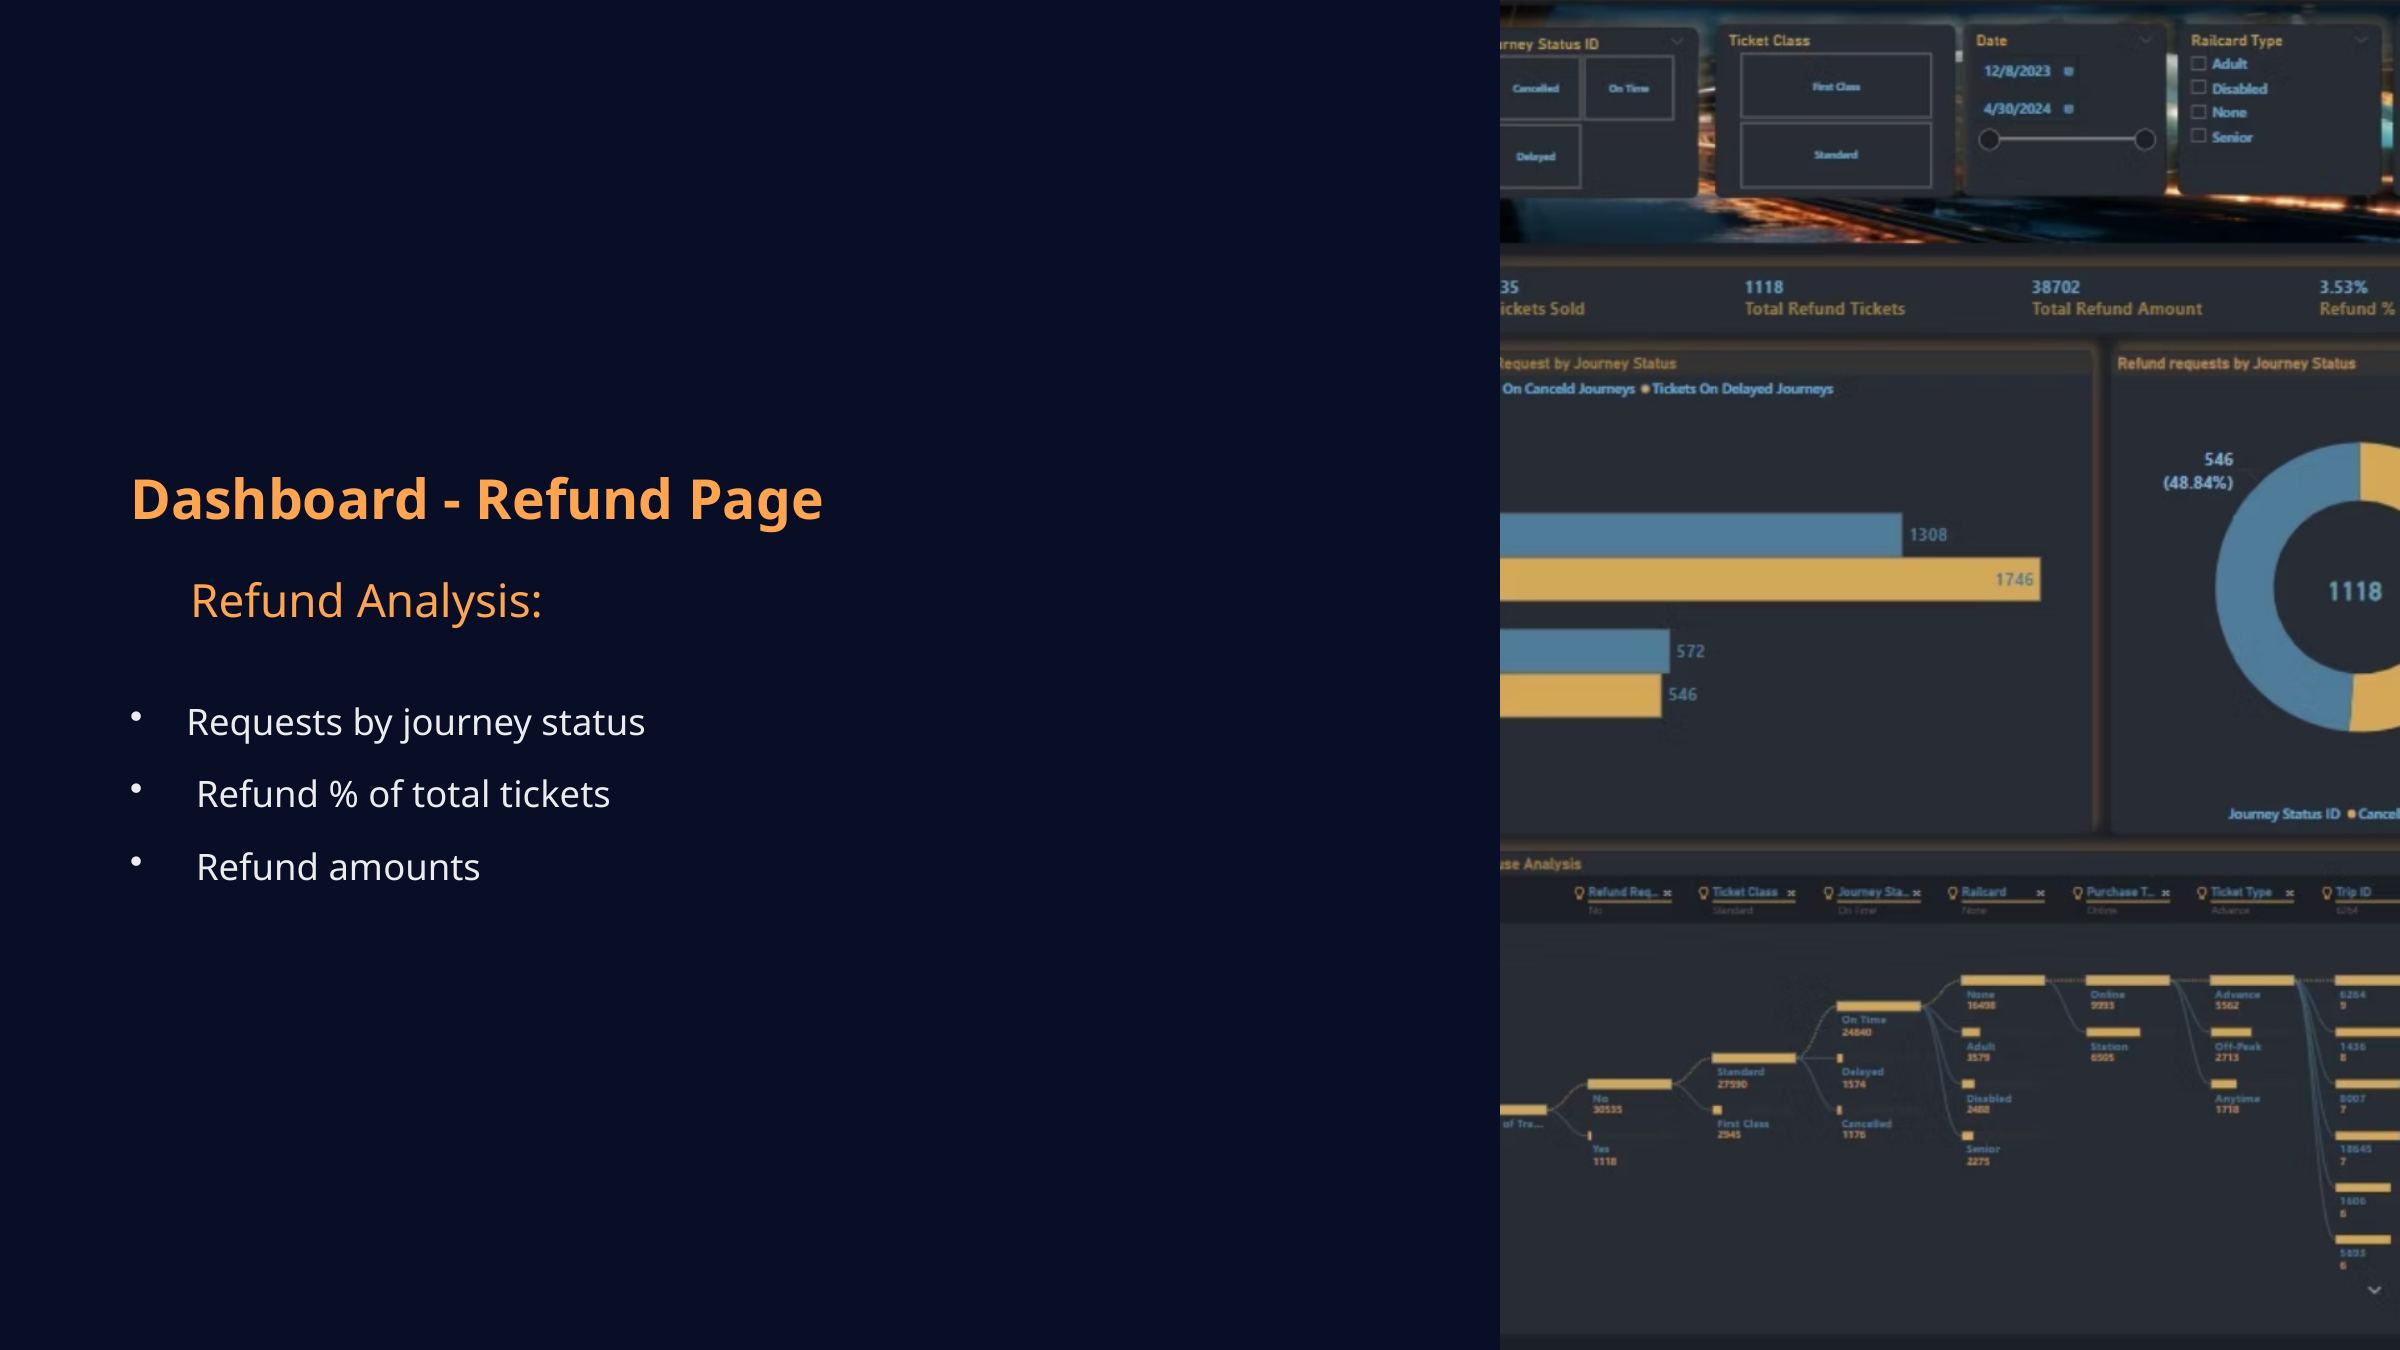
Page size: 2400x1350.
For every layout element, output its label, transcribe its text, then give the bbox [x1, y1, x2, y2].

picture [1499, 0, 2400, 1350]
text_box Requests by journey status [130, 683, 1370, 743]
text_box Refund amounts [130, 828, 1370, 888]
text_box Refund % of total tickets [130, 755, 1370, 816]
text_box Refund Analysis: [130, 569, 596, 628]
text_box Dashboard - Refund Page [130, 462, 840, 532]
